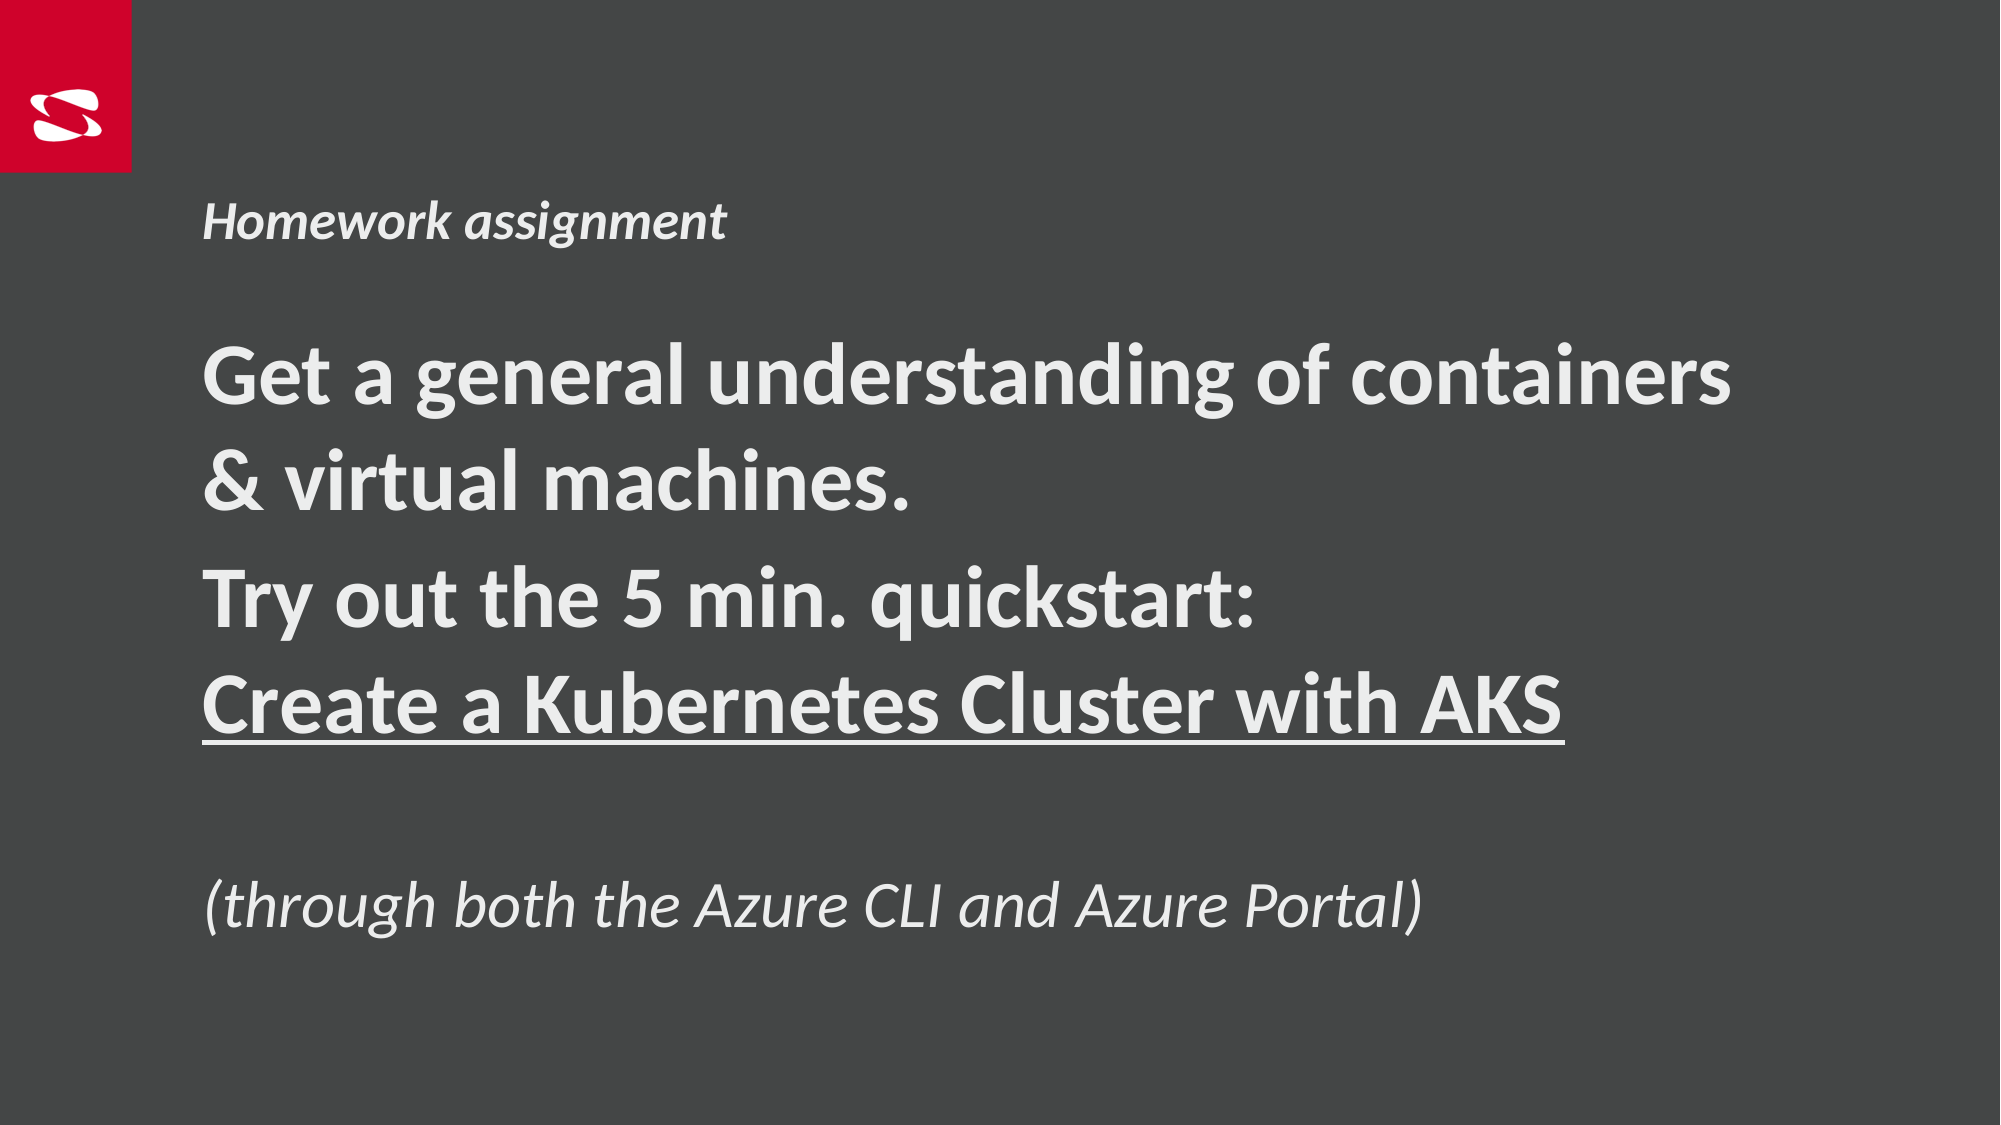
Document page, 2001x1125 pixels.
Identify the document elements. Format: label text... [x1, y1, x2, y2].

list Homework assignment Get a general understanding of containers & virtual machines. Try out the 5 min. quickstart: Create a Kubernetes Cluster with AKS (through both the Azure CLI and Azure Portal) [187, 170, 1813, 956]
picture [30, 89, 102, 142]
